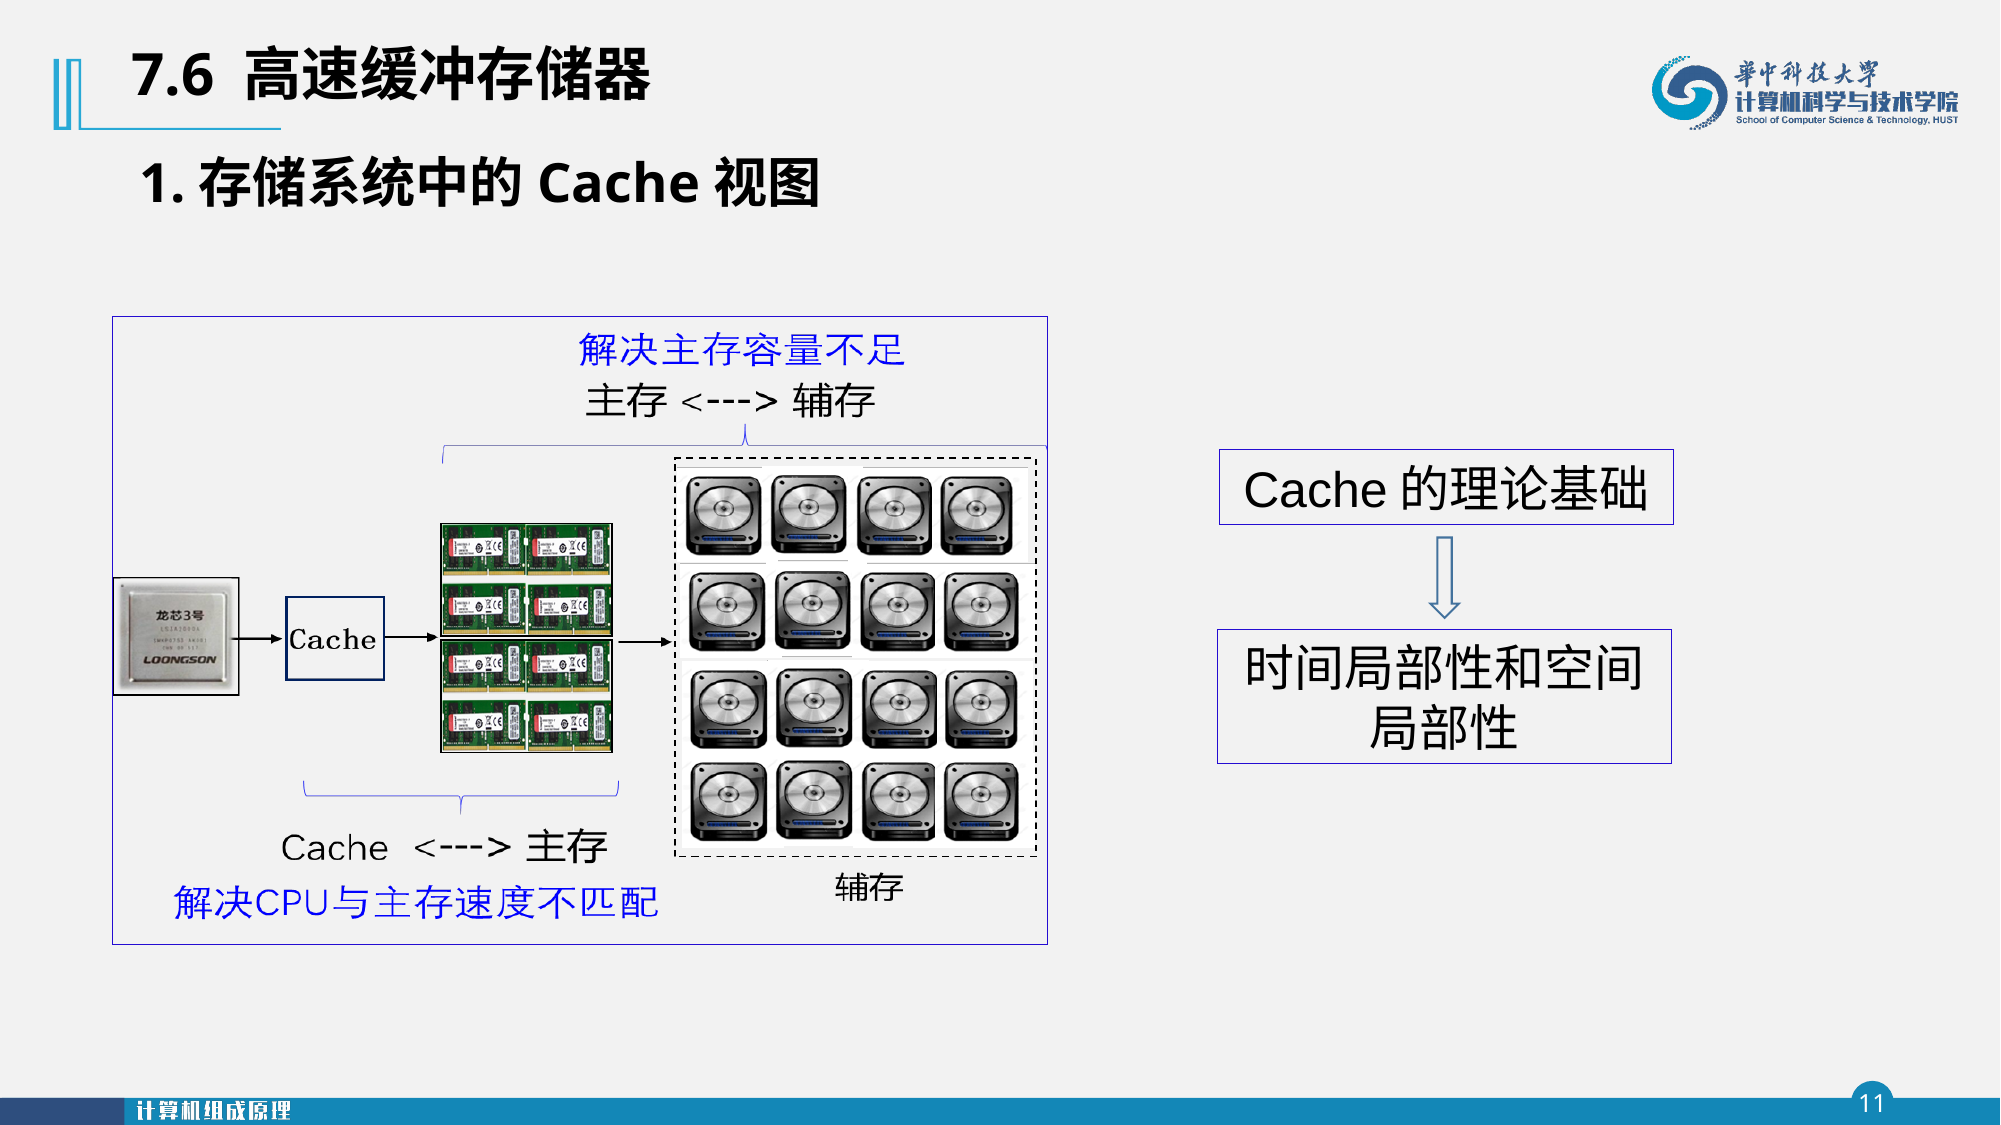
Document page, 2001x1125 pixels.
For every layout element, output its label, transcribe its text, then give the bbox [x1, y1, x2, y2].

text_box 7.6 高速缓冲存储器 [116, 26, 834, 128]
picture [1652, 56, 1958, 130]
picture [1652, 56, 1678, 81]
text_box 1.存储系统中的Cache视图 [124, 140, 852, 221]
text_box [1427, 536, 1462, 620]
picture [112, 316, 1048, 945]
text_box Cache的理论基础 [1219, 449, 1674, 525]
text_box 时间局部性和空间局部性 [1217, 629, 1672, 764]
